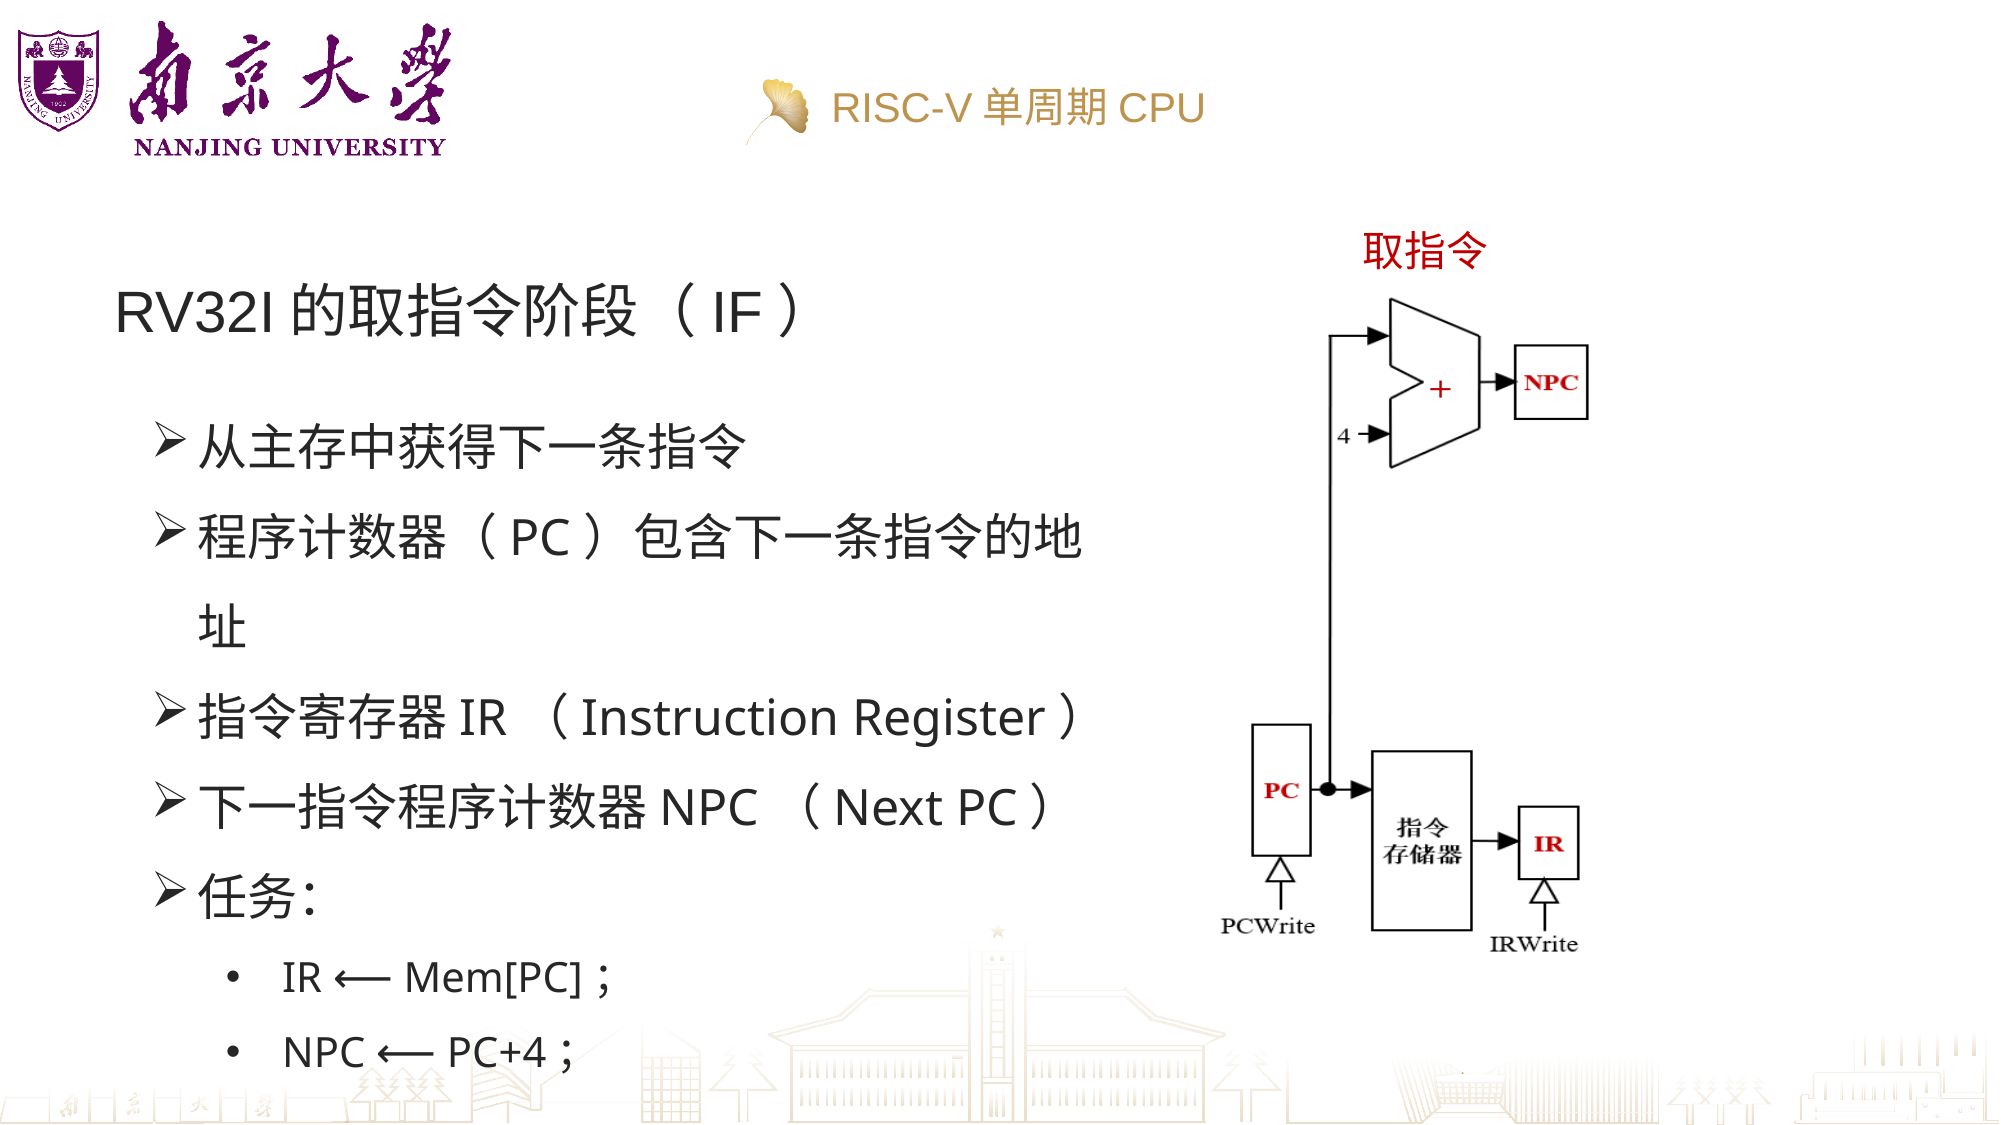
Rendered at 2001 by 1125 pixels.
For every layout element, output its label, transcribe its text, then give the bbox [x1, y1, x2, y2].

text_box RISC-V单周期CPU [816, 73, 1327, 139]
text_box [116, 249, 1139, 992]
picture [1200, 289, 1684, 1007]
picture [731, 64, 830, 169]
text_box 取指令 [1343, 216, 1505, 283]
picture [18, 21, 451, 160]
